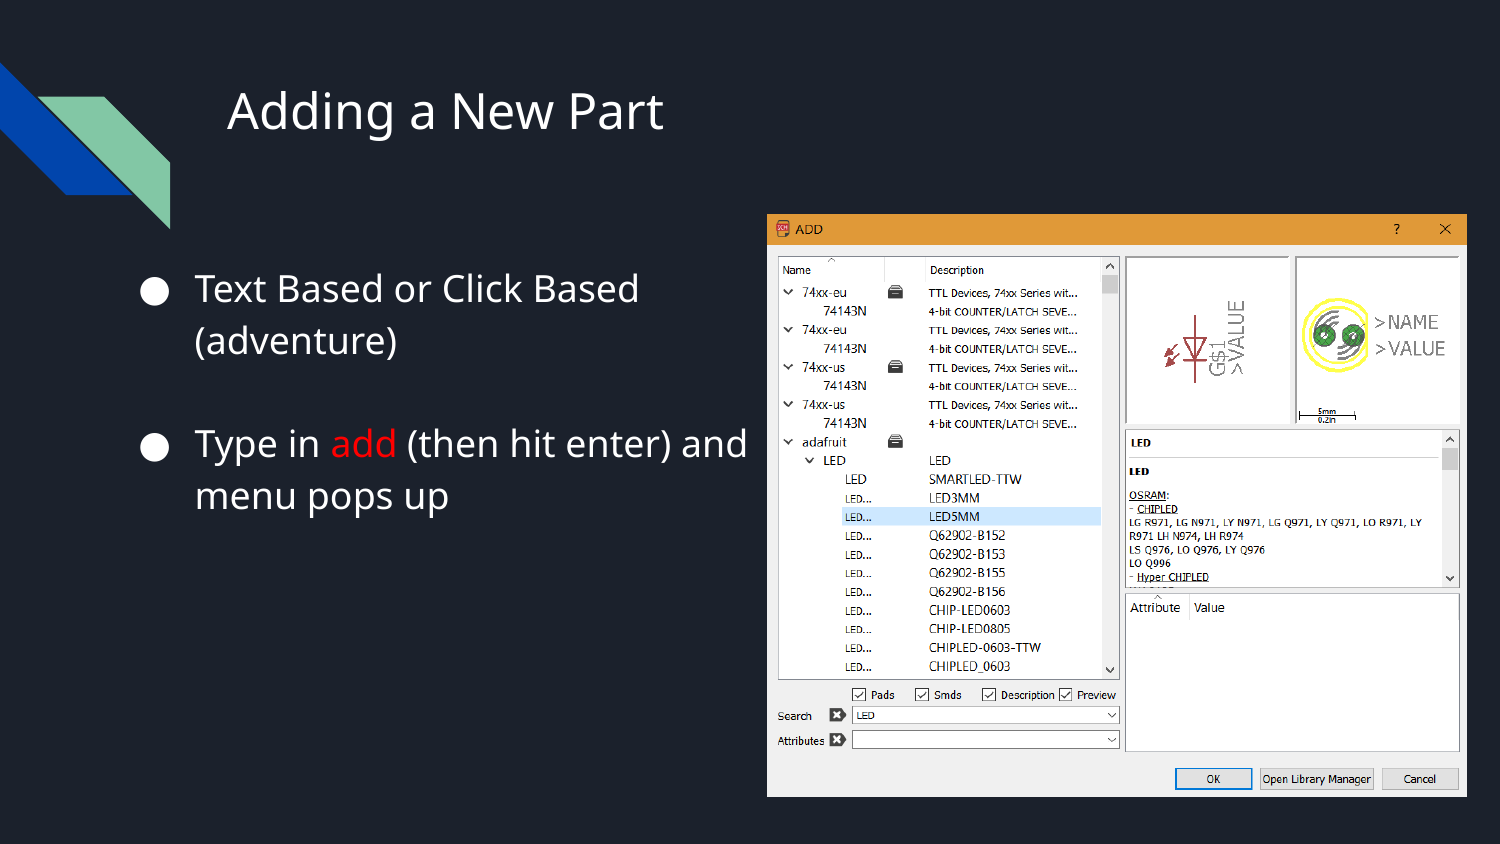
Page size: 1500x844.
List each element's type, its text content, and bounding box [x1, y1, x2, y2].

title Adding a New Part [212, 64, 1368, 215]
list Text Based or Click Based (adventure) Type in add (then hit enter) and menu pops up [104, 243, 762, 648]
picture [767, 214, 1467, 797]
